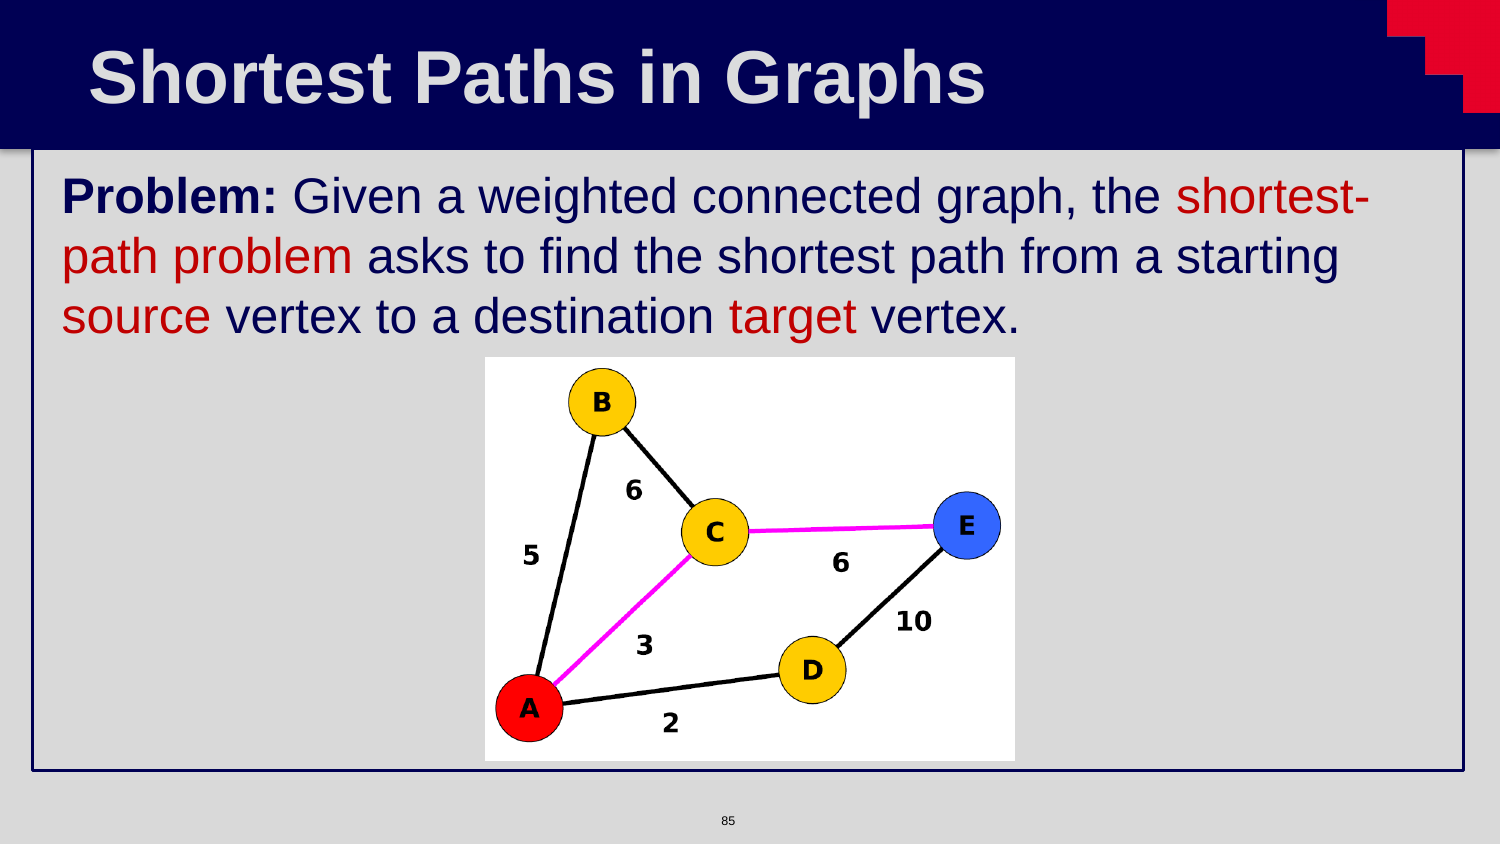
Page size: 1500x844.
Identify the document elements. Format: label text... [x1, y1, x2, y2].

picture [1387, 0, 1500, 113]
title Shortest Paths in Graphs [0, 0, 1356, 150]
picture [484, 357, 1016, 761]
list Problem: Given a weighted connected graph, the shortest-path problem asks to find the shortest path from a starting source vertex to a destination target vertex. [31, 146, 1465, 772]
